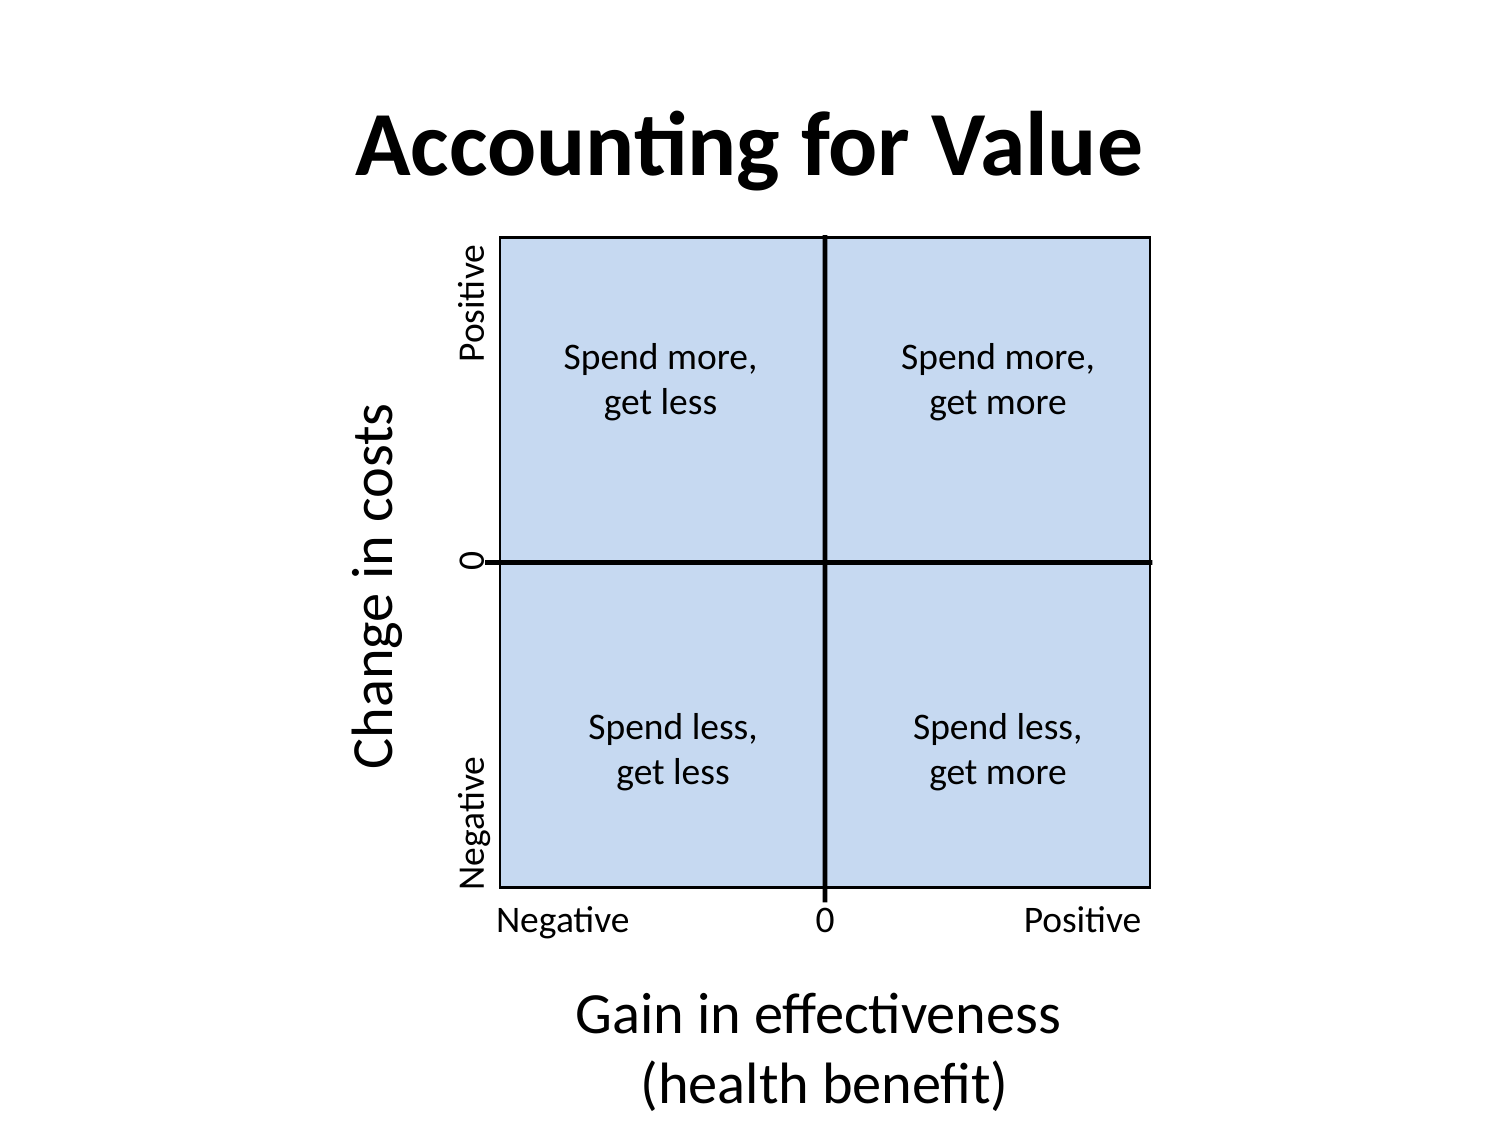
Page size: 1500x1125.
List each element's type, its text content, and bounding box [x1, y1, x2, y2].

text_box [504, 237, 825, 562]
text_box [504, 563, 825, 885]
text_box Spend less, get less [537, 694, 800, 800]
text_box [455, 887, 1194, 1113]
text_box Spend more, get more [862, 324, 1125, 430]
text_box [325, 229, 499, 906]
text_box [826, 563, 1150, 885]
title Accounting for Value [75, 45, 1425, 233]
text_box Spend less, get more [862, 694, 1125, 800]
text_box [826, 237, 1150, 562]
text_box Spend more, get less [525, 324, 788, 430]
